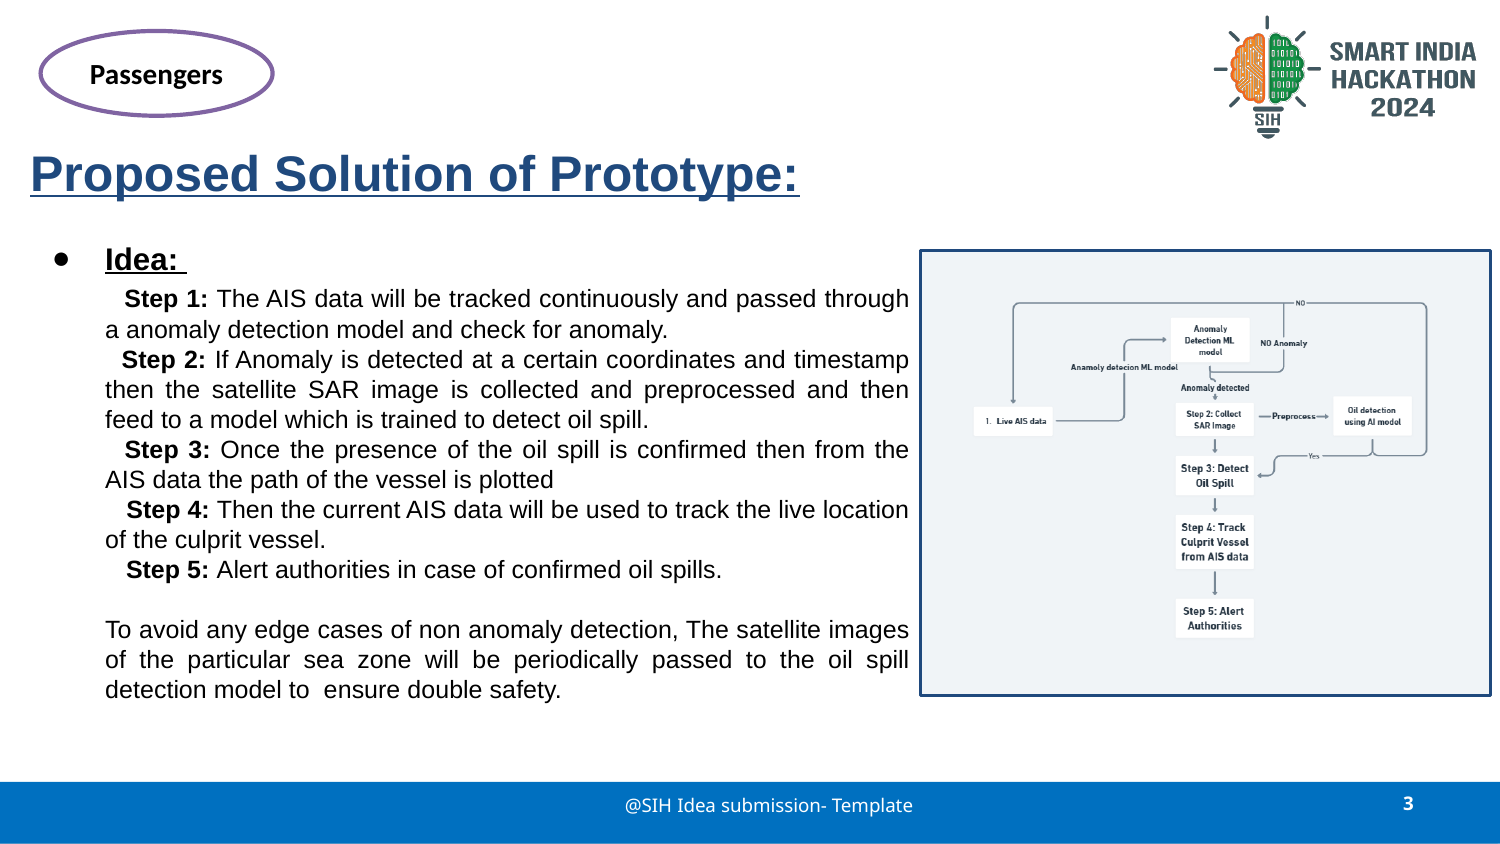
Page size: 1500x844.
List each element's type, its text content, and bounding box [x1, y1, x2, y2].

footer @SIH Idea submission- Template [571, 782, 967, 827]
slide_number ‹#› [1074, 782, 1425, 827]
text_box Passengers [40, 30, 273, 116]
text_box Proposed Solution of Prototype: Idea: Step 1: The AIS data will be tracked continuously and passed through a anomaly detection model and check for anomaly. Step 2: If Anomaly is detected at a certain coordinates and timestamp then the satellite SAR image is collected and preprocessed and then feed to a model which is trained to detect oil spill. Step 3: Once the presence of the oil spill is confirmed then from the AIS data the path of the vessel is plotted Step 4: Then the current AIS data will be used to track the live location of the culprit vessel. Step 5: Alert authorities in case of confirmed oil spills. To avoid any edge cases of non anomaly detection, The satellite images of the particular sea zone will be periodically passed to the oil spill detection model to ensure double safety. [18, 136, 923, 789]
text_box [0, 781, 1500, 844]
picture [1205, 9, 1483, 152]
picture [922, 252, 1489, 694]
